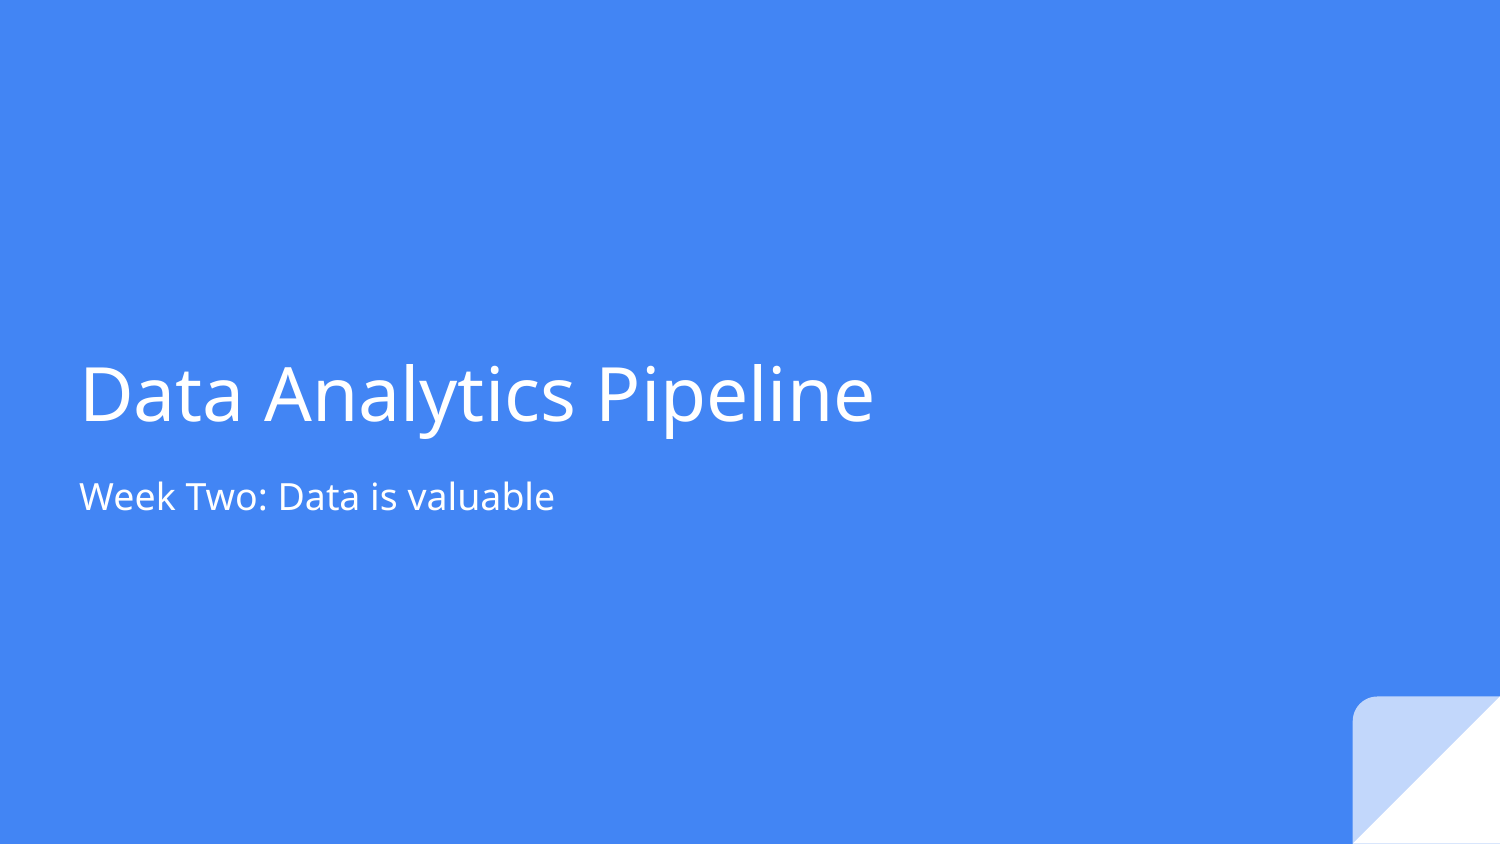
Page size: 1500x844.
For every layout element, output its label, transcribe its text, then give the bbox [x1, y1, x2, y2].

subtitle Week Two: Data is valuable [64, 457, 1413, 529]
title Data Analytics Pipeline [64, 298, 1413, 452]
